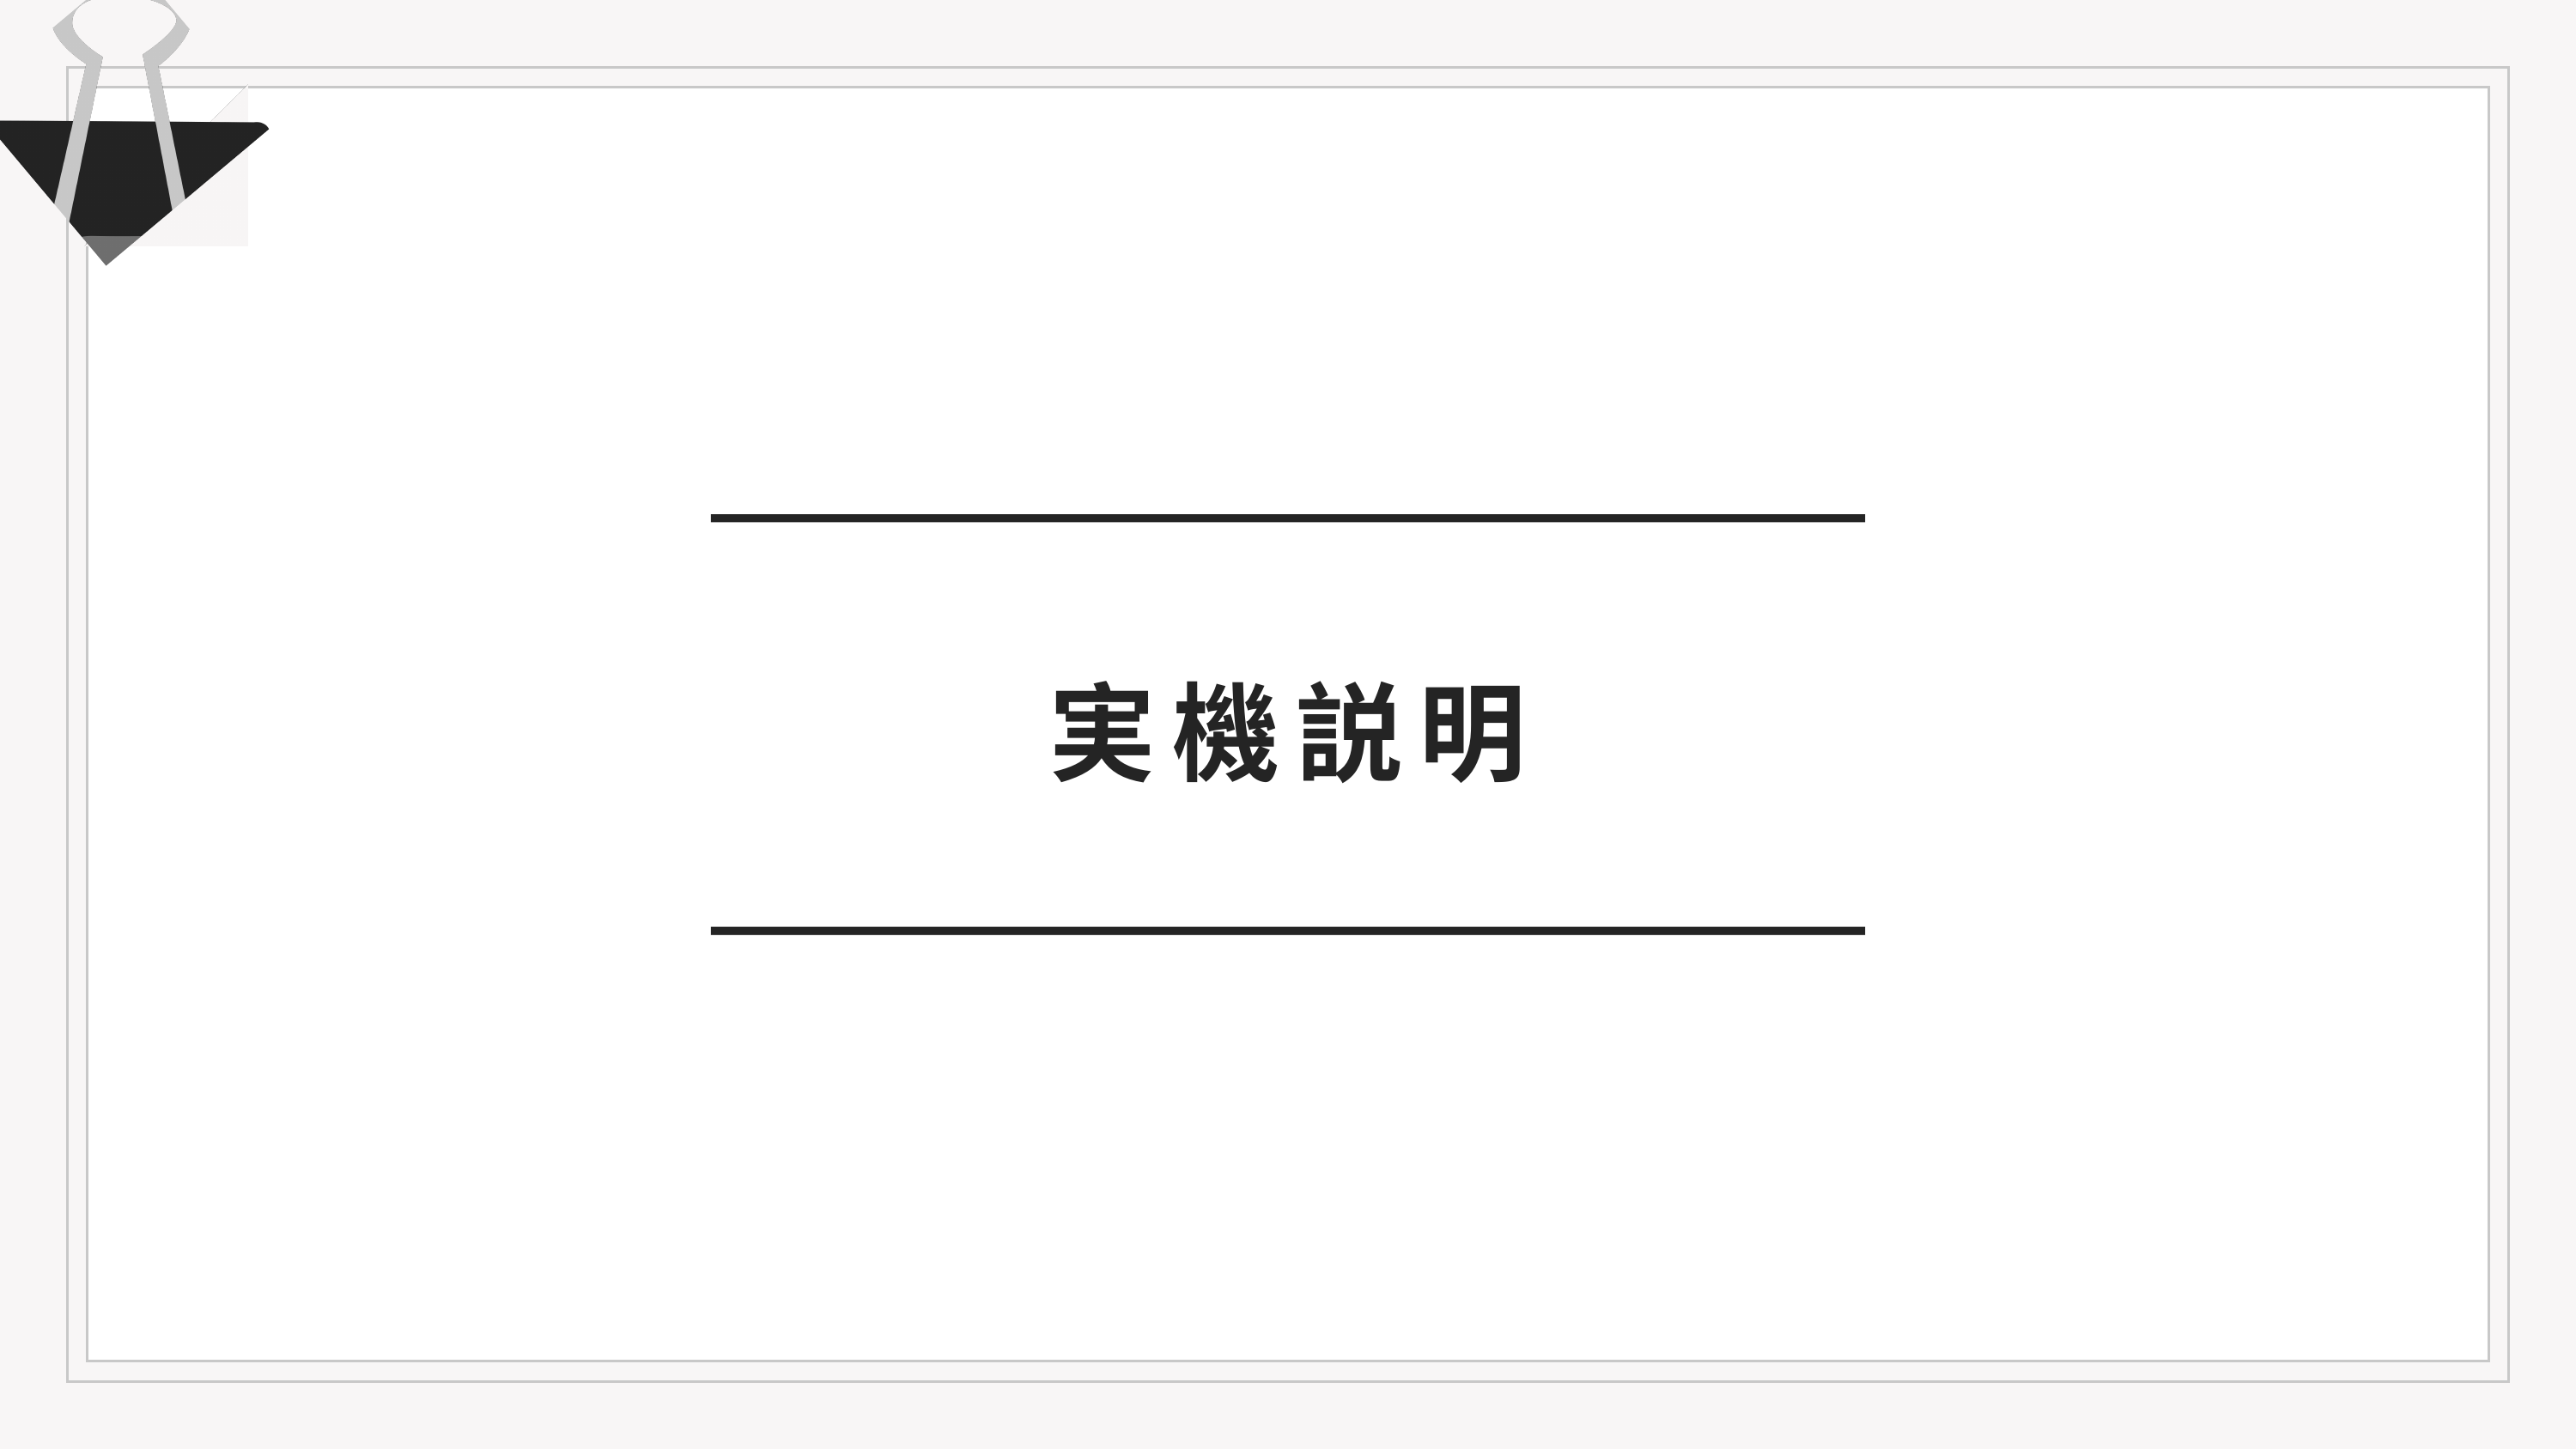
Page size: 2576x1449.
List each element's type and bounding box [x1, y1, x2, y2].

text_box [87, 87, 2489, 1362]
text_box [0, 0, 219, 211]
text_box [66, 66, 2510, 1382]
